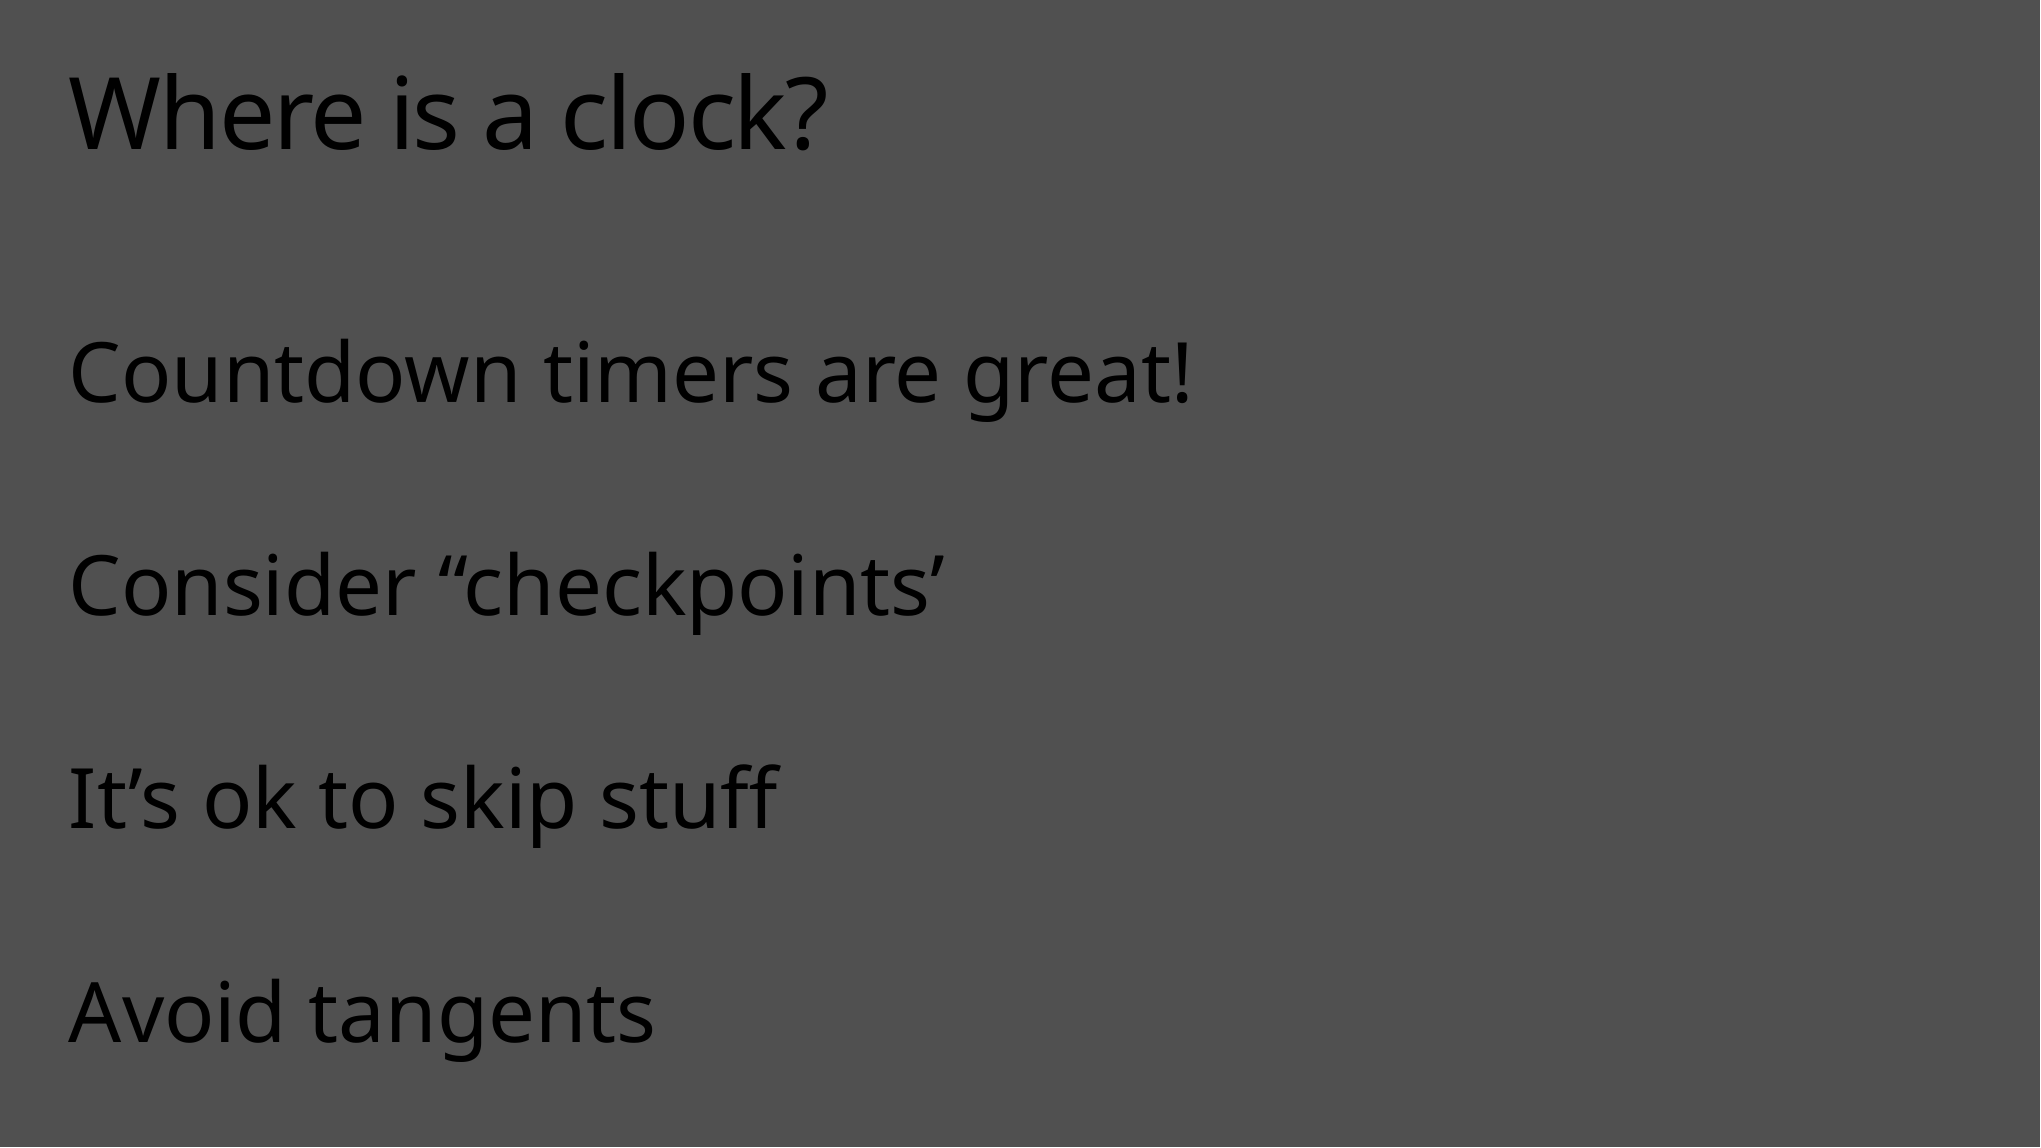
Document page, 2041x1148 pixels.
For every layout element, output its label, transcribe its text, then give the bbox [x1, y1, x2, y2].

list Countdown timers are great! Consider “checkpoints’ It’s ok to skip stuff Avoid tangents [45, 198, 1996, 1098]
title Where is a clock? [45, 48, 1996, 198]
